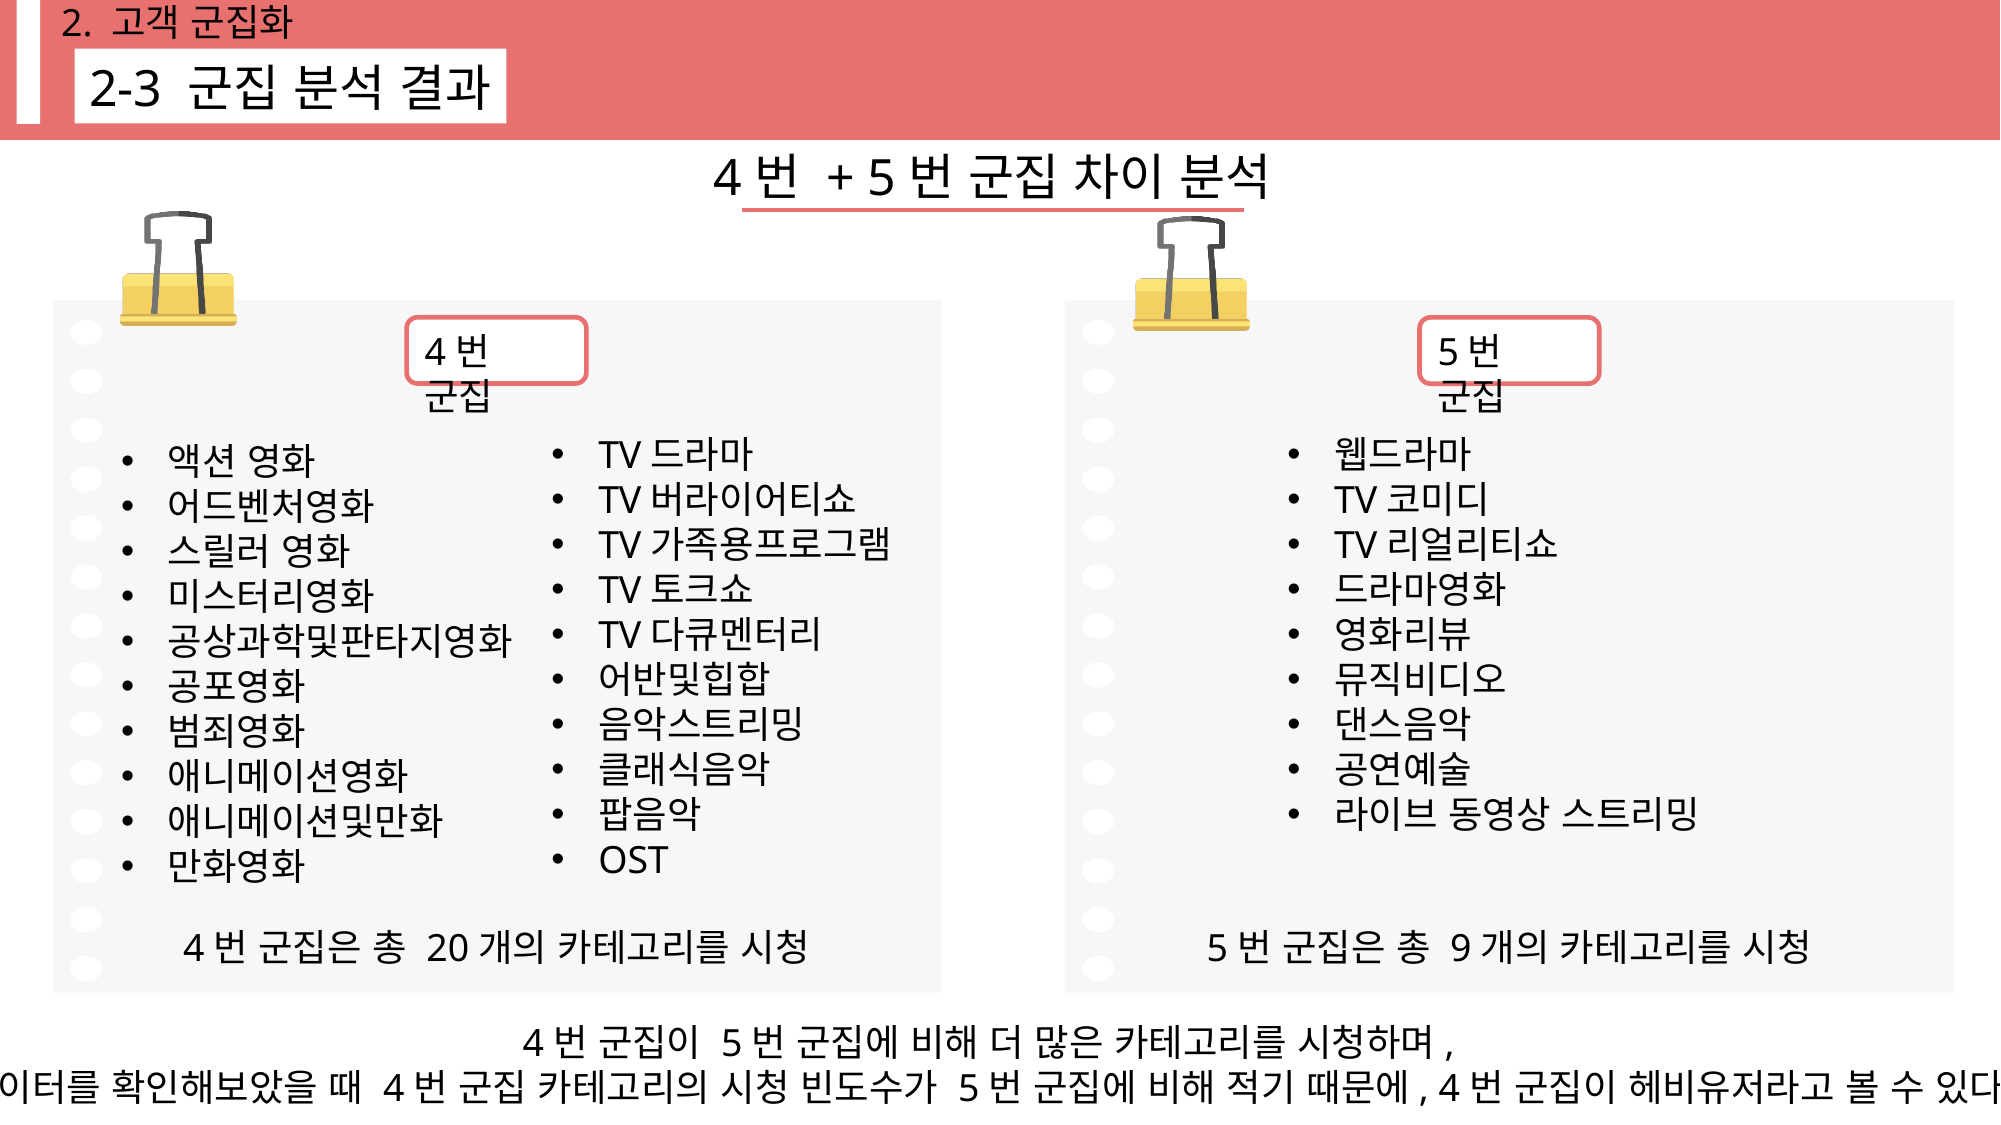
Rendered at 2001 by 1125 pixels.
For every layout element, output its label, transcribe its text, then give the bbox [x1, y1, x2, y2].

text_box 4번 군집이 5번 군집에 비해 더 많은 카테고리를 시청하며, 데이터를 확인해보았을 때 4번 군집 카테고리의 시청 빈도수가 5번 군집에 비해 적기 때문에, 4번 군집이 헤비유저라고 볼 수 있다. [0, 1011, 2000, 1117]
text_box 웹드라마 TV코미디 TV리얼리티쇼 드라마영화 영화리뷰 뮤직비디오 댄스음악 공연예술 라이브 동영상 스트리밍 [1272, 423, 1715, 843]
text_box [721, 137, 1279, 214]
text_box [1064, 299, 1955, 994]
text_box 2. 고객 군집화 [46, 0, 310, 52]
text_box 4번 군집 [406, 317, 587, 384]
text_box 4번 군집은 총 20개의 카테고리를 시청 [168, 916, 825, 977]
picture [1120, 216, 1262, 331]
picture [107, 211, 249, 326]
text_box 2-3 군집 분석 결과 [74, 48, 507, 124]
text_box 액션 영화 어드벤처영화 스릴러 영화 미스터리영화 공상과학및판타지영화 공포영화 범죄영화 애니메이션영화 애니메이션및만화 만화영화 [106, 430, 528, 896]
text_box 5번 군집 [1419, 317, 1600, 384]
text_box TV드라마 TV버라이어티쇼 TV가족용프로그램 TV토크쇼 TV다큐멘터리 어반및힙합 음악스트리밍 클래식음악 팝음악 OST [536, 423, 907, 888]
text_box 5번 군집은 총 9개의 카테고리를 시청 [1191, 916, 1827, 977]
text_box [52, 299, 943, 994]
